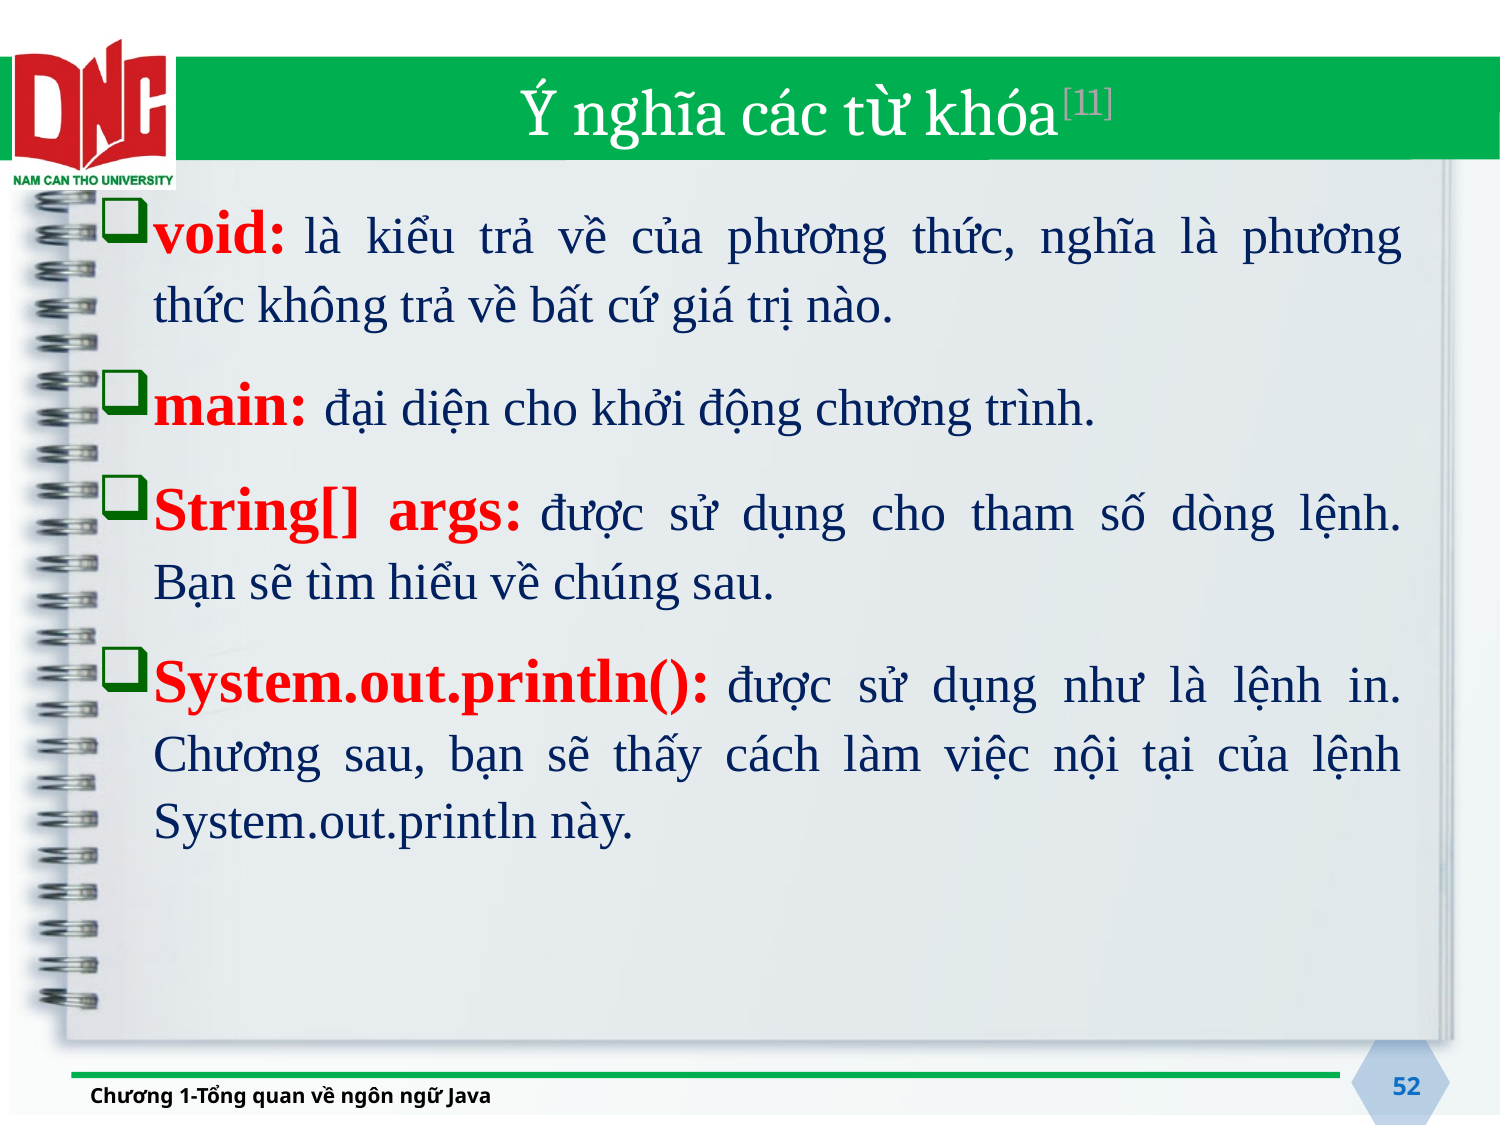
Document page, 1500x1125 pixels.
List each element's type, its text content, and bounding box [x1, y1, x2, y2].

title Ý nghĩa các từ khóa[11] [187, 62, 1449, 155]
slide_number Chương 1-Tổng quan về ngôn ngữ Java [75, 1074, 713, 1116]
picture [9, 37, 1500, 1115]
list void: là kiểu trả về của phương thức, nghĩa là phương thức không trả về bất cứ giá trị nào. main: đại diện cho khởi động chương trình. String[] args: được sử dụng cho tham số dòng lệnh. Bạn sẽ tìm hiểu về chúng sau. System.out.println(): được sử dụng như là lệnh in. Chương sau, bạn sẽ thấy cách làm việc nội tại của lệnh System.out.println này. [82, 178, 1418, 1040]
slide_number 52 [1350, 1062, 1436, 1104]
